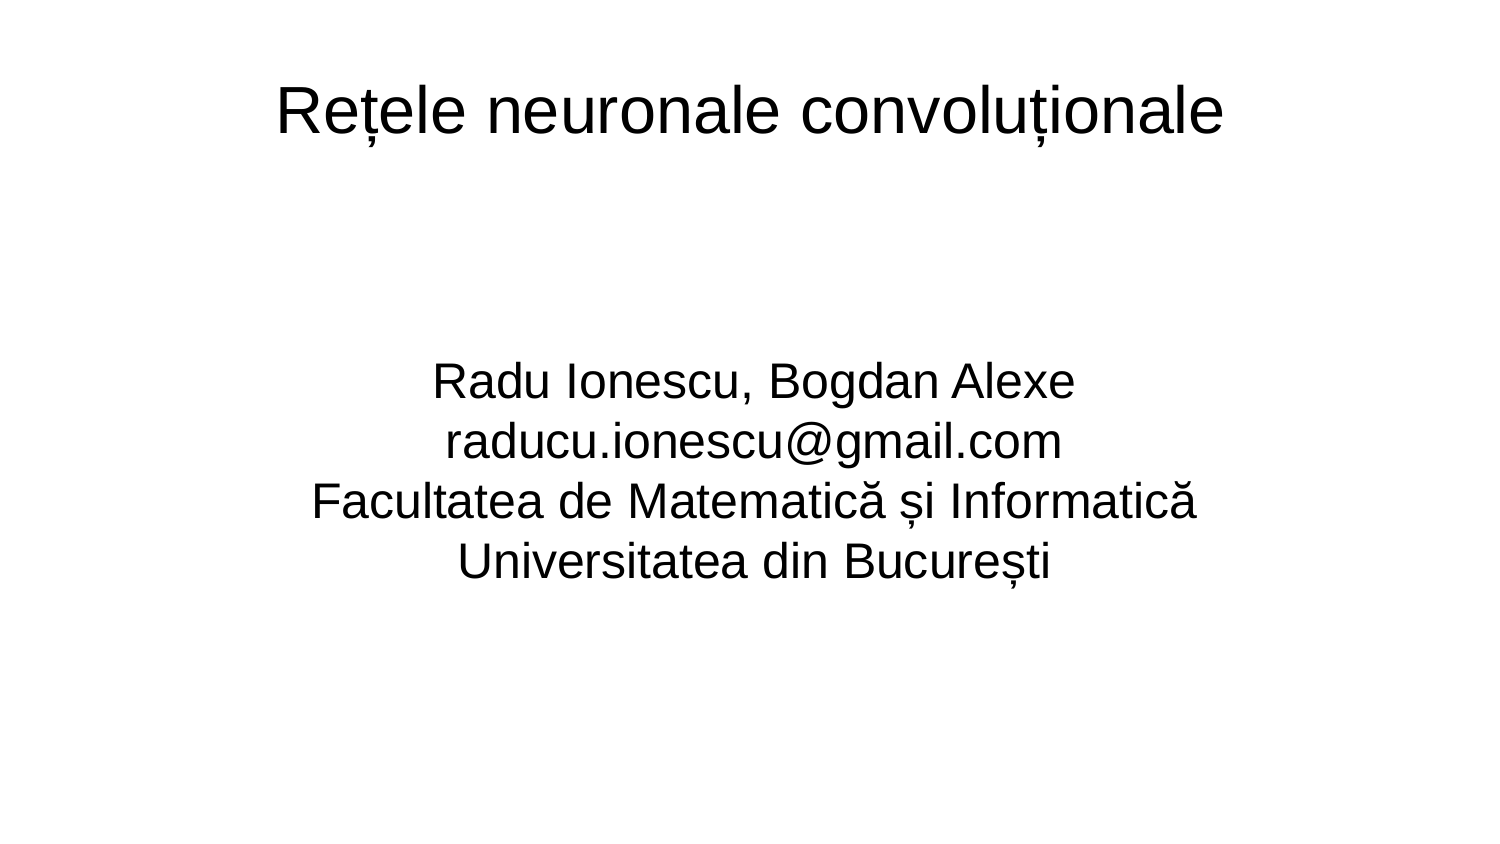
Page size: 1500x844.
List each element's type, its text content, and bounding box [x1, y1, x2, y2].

text_box Rețele neuronale convoluționale [23, 52, 1479, 337]
text_box Radu Ionescu, Bogdan Alexe raducu.ionescu@gmail.com Facultatea de Matematică și Informatică Universitatea din București [26, 333, 1483, 618]
